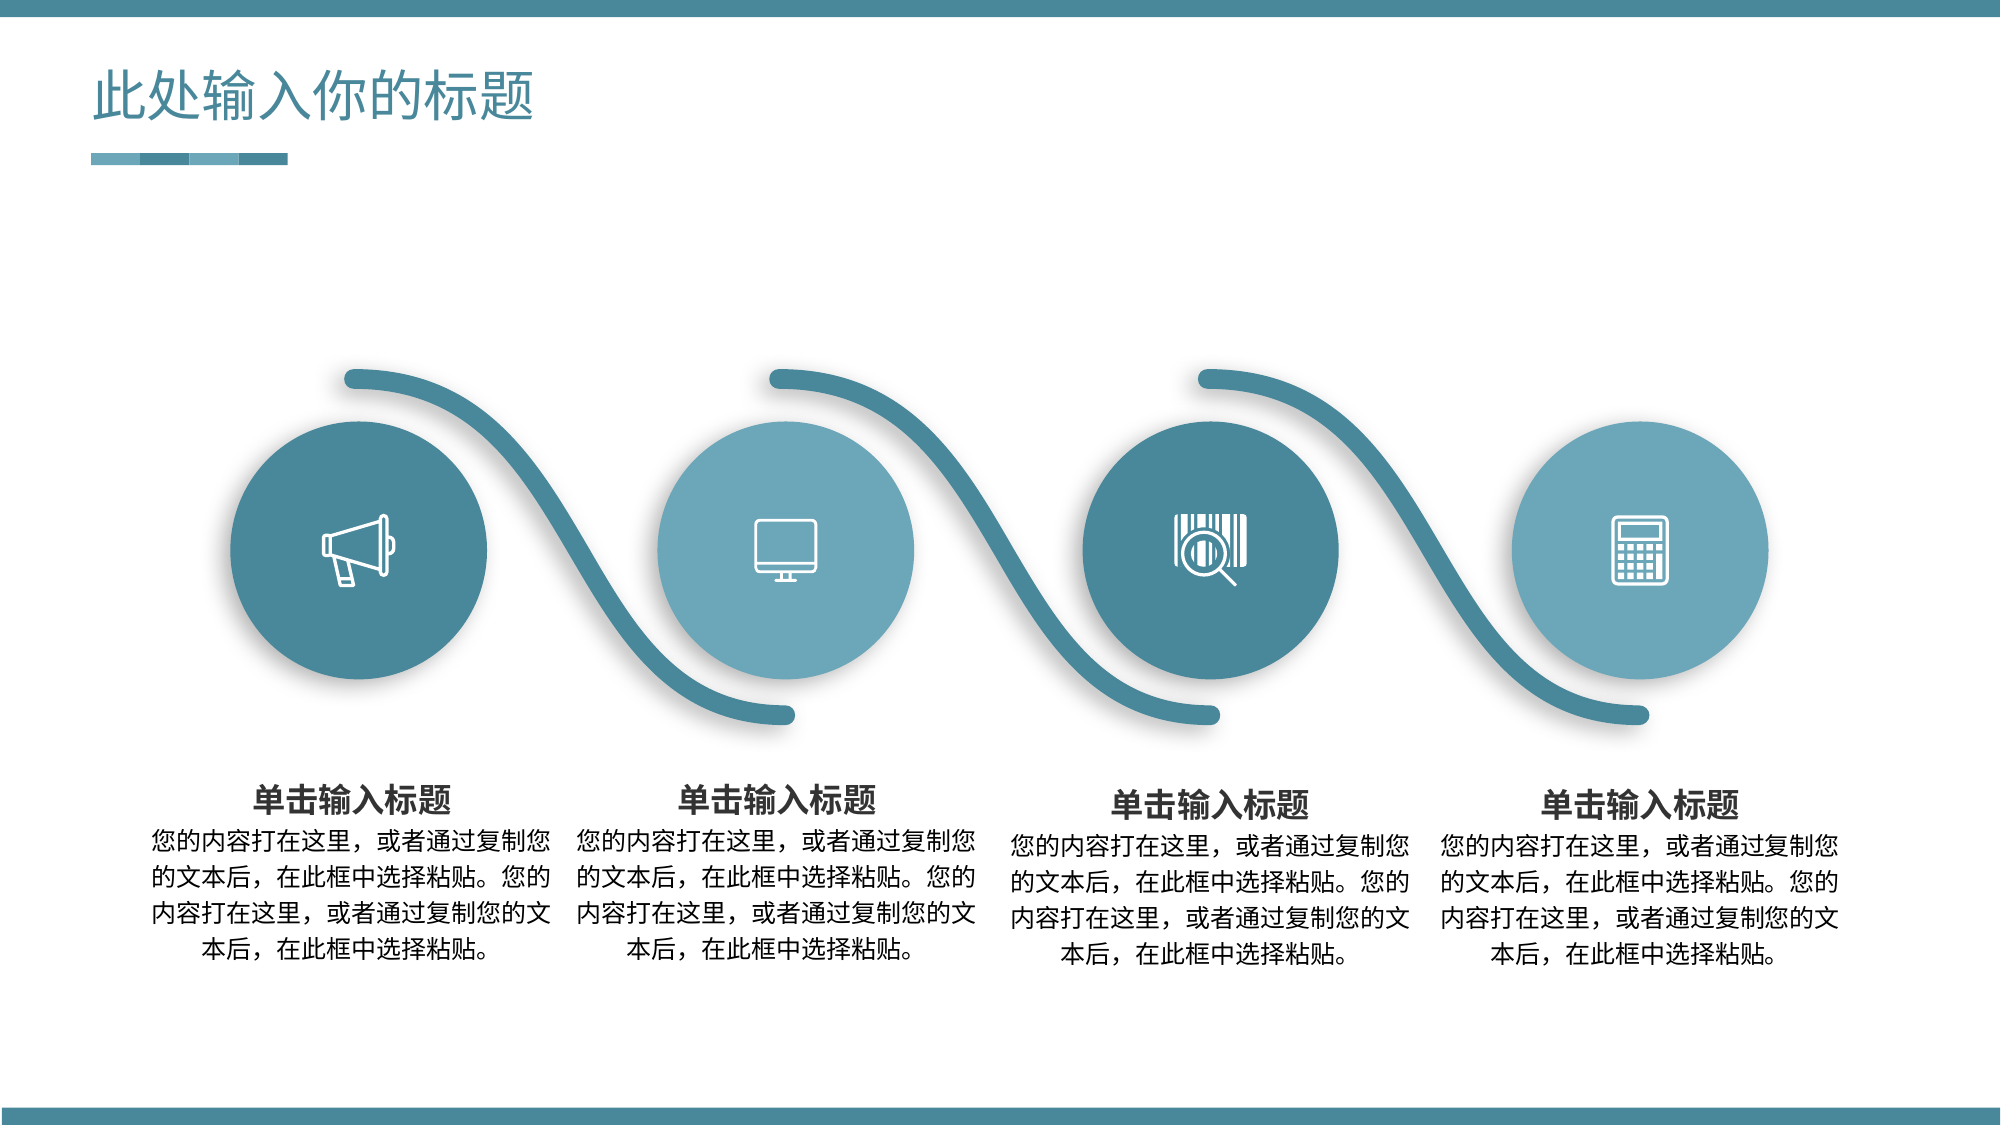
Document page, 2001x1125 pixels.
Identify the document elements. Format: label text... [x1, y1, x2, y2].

text_box [1180, 530, 1237, 587]
text_box [655, 419, 917, 682]
text_box [342, 366, 798, 728]
text_box [1240, 514, 1247, 567]
text_box [1233, 514, 1237, 567]
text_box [558, 771, 995, 970]
text_box [754, 518, 818, 582]
text_box [321, 513, 396, 588]
text_box [1208, 514, 1213, 529]
text_box [1197, 514, 1206, 529]
text_box [767, 366, 1223, 728]
text_box [1032, 371, 1188, 623]
text_box [1190, 514, 1195, 531]
text_box [1215, 514, 1219, 532]
text_box 此处输入你的标题 [91, 60, 699, 128]
text_box [1509, 419, 1771, 682]
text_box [1429, 776, 1859, 975]
text_box [1080, 419, 1341, 682]
text_box [795, 463, 964, 727]
text_box [1611, 515, 1669, 586]
text_box [607, 372, 759, 624]
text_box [90, 152, 288, 166]
text_box [228, 419, 490, 682]
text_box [992, 776, 1429, 975]
text_box [1174, 514, 1178, 567]
text_box [1222, 514, 1231, 567]
text_box [1195, 366, 1652, 728]
text_box [1180, 514, 1188, 541]
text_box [133, 771, 557, 970]
text_box [1220, 446, 1389, 727]
text_box [180, 371, 537, 727]
text_box [1460, 369, 1818, 726]
